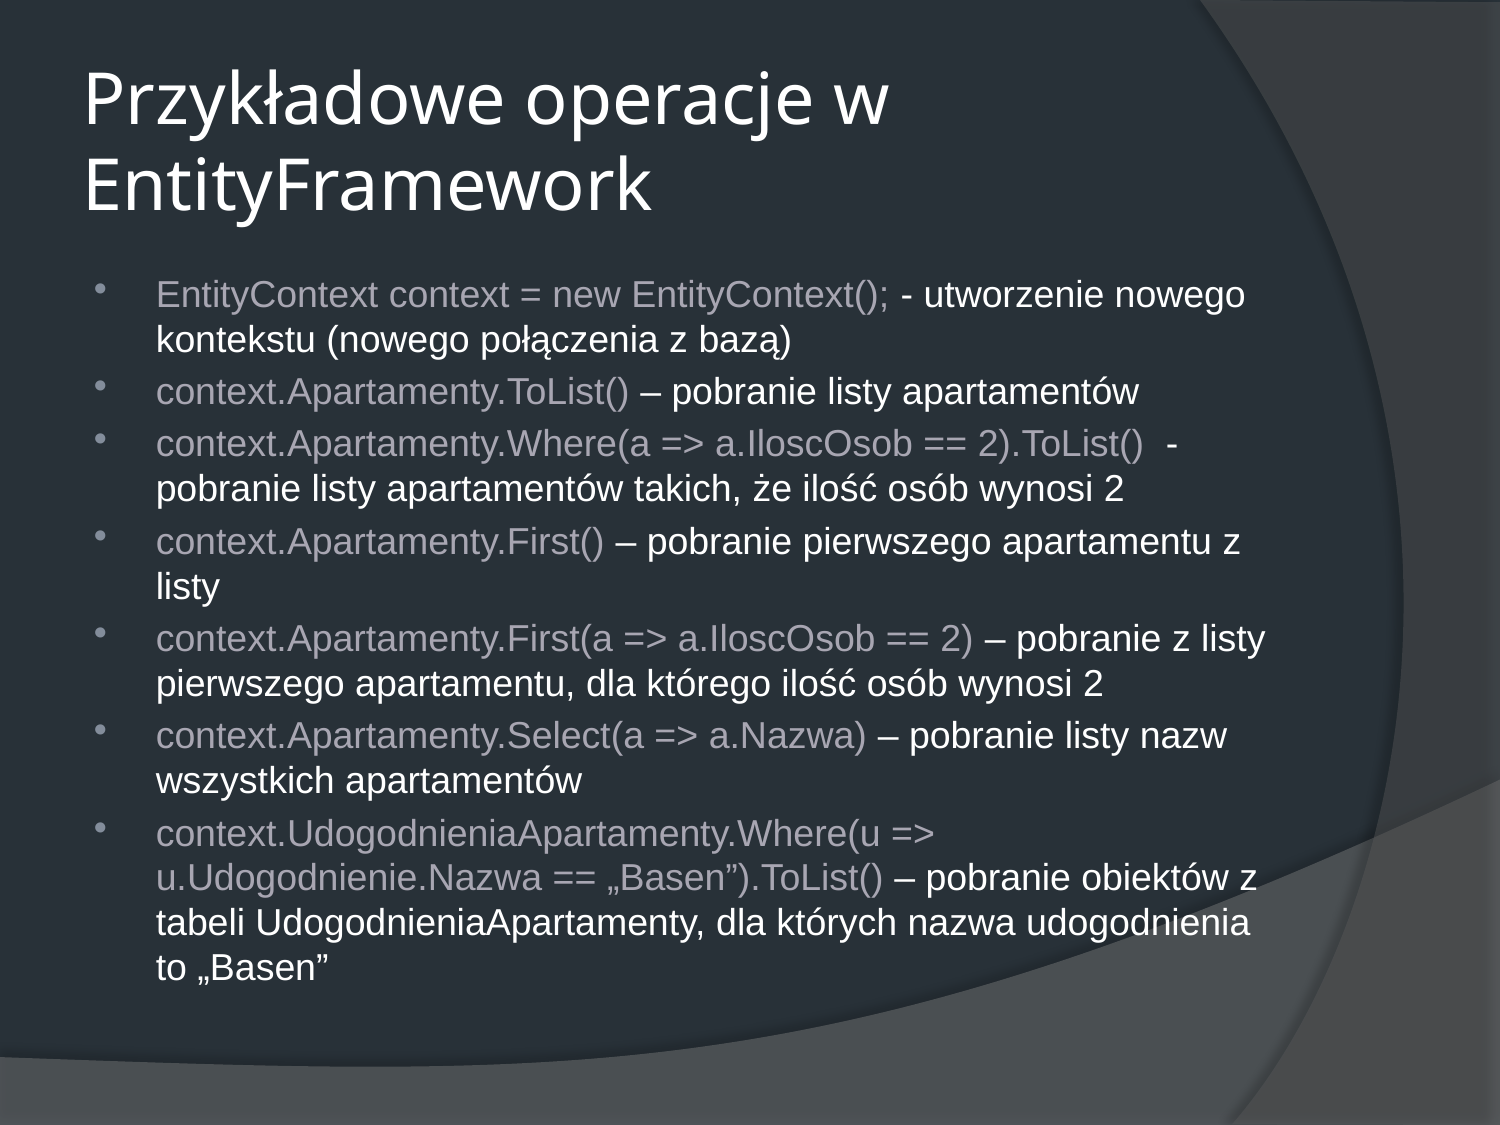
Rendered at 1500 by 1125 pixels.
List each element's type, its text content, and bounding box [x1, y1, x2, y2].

list EntityContext context = new EntityContext(); - utworzenie nowego kontekstu (nowego połączenia z bazą) context.Apartamenty.ToList() – pobranie listy apartamentów context.Apartamenty.Where(a => a.IloscOsob == 2).ToList() - pobranie listy apartamentów takich, że ilość osób wynosi 2 context.Apartamenty.First() – pobranie pierwszego apartamentu z listy context.Apartamenty.First(a => a.IloscOsob == 2) – pobranie z listy pierwszego apartamentu, dla którego ilość osób wynosi 2 context.Apartamenty.Select(a => a.Nazwa) – pobranie listy nazw wszystkich apartamentów context.UdogodnieniaApartamenty.Where(u => u.Udogodnienie.Nazwa == „Basen”).ToList() – pobranie obiektów z tabeli UdogodnieniaApartamenty, dla których nazwa udogodnienia to „Basen” [75, 262, 1300, 1005]
title Przykładowe operacje w EntityFramework [75, 45, 1300, 233]
